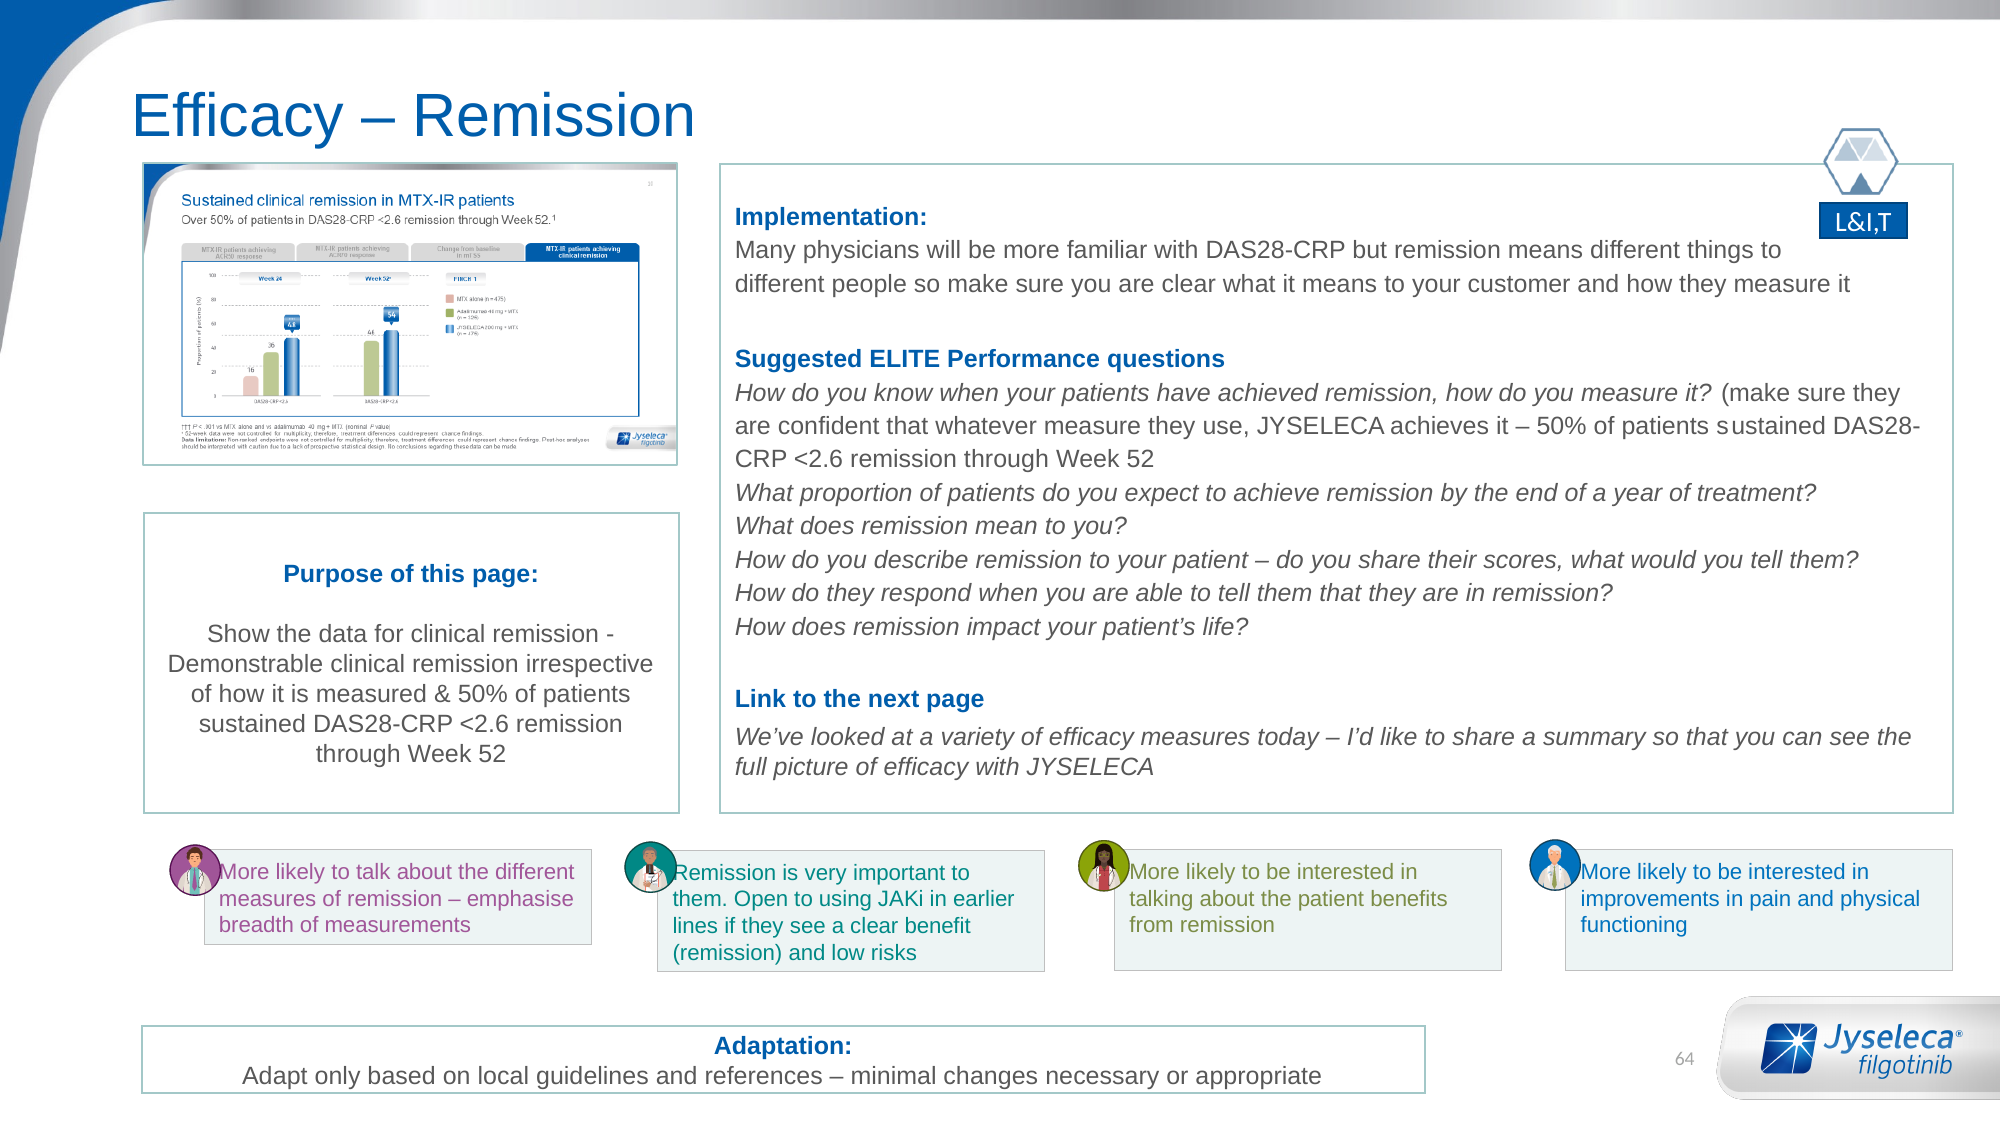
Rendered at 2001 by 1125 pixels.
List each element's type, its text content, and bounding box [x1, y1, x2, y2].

text_box Implementation: Many physicians will be more familiar with DAS28-CRP but remission means different things to different people so make sure you are clear what it means to your customer and how they measure it Suggested ELITE Performance questions How do you know when your patients have achieved remission, how do you measure it? (make sure they are confident that whatever measure they use, JYSELECA achieves it – 50% of patients sustained DAS28-CRP <2.6 remission through Week 52 What proportion of patients do you expect to achieve remission by the end of a year of treatment? What does remission mean to you? How do you describe remission to your patient – do you share their scores, what would you tell them? How do they respond when you are able to tell them that they are in remission? How does remission impact your patient’s life? Link to the next page We’ve looked at a variety of efficacy measures today – I’d like to share a summary so that you can see the full picture of efficacy with JYSELECA [719, 163, 1954, 814]
text_box 64 [1596, 1045, 1695, 1074]
text_box More likely to talk about the different measures of remission – emphasise breadth of measurements [204, 849, 592, 945]
text_box Remission is very important to them. Open to using JAKi in earlier lines if they see a clear benefit (remission) and low risks [657, 850, 1045, 972]
text_box Adaptation: Adapt only based on local guidelines and references – minimal changes necessary or appropriate [141, 1025, 1426, 1094]
text_box Purpose of this page: Show the data for clinical remission - Demonstrable clinical remission irrespective of how it is measured & 50% of patients sustained DAS28-CRP <2.6 remission through Week 52 [143, 512, 680, 814]
picture [0, 0, 2000, 1125]
text_box More likely to be interested in improvements in pain and physical functioning [1565, 849, 1953, 971]
text_box L&I,T [1819, 202, 1908, 239]
text_box More likely to be interested in talking about the patient benefits from remission [1114, 849, 1502, 971]
